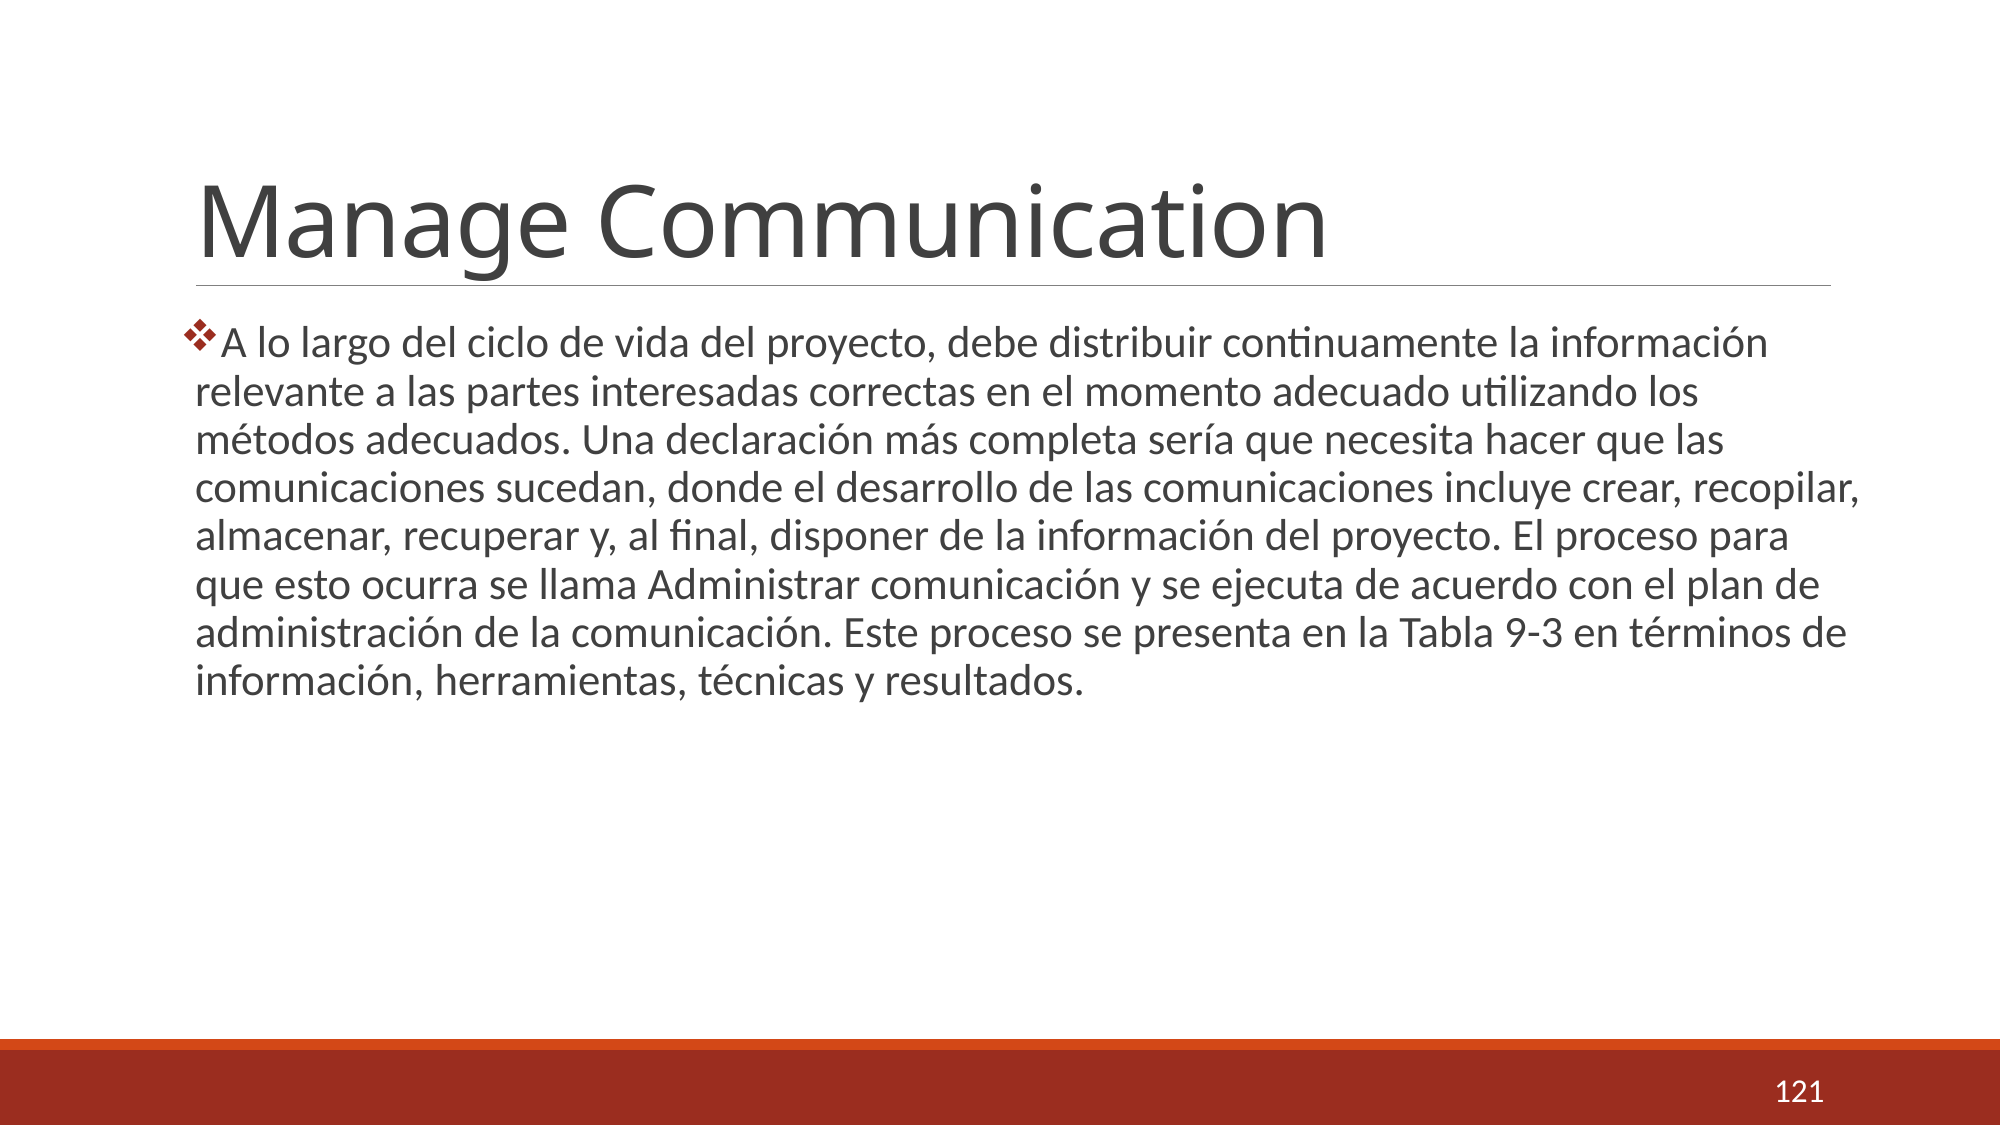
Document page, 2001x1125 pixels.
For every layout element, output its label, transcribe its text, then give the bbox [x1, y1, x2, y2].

list A lo largo del ciclo de vida del proyecto, debe distribuir continuamente la información relevante a las partes interesadas correctas en el momento adecuado utilizando los métodos adecuados. Una declaración más completa sería que necesita hacer que las comunicaciones sucedan, donde el desarrollo de las comunicaciones incluye crear, recopilar, almacenar, recuperar y, al final, disponer de la información del proyecto. El proceso para que esto ocurra se llama Administrar comunicación y se ejecuta de acuerdo con el plan de administración de la comunicación. Este proceso se presenta en la Tabla 9-3 en términos de información, herramientas, técnicas y resultados. [180, 311, 1864, 1060]
title Manage Communication [180, 47, 1830, 285]
slide_number 121 [1624, 1059, 1840, 1120]
